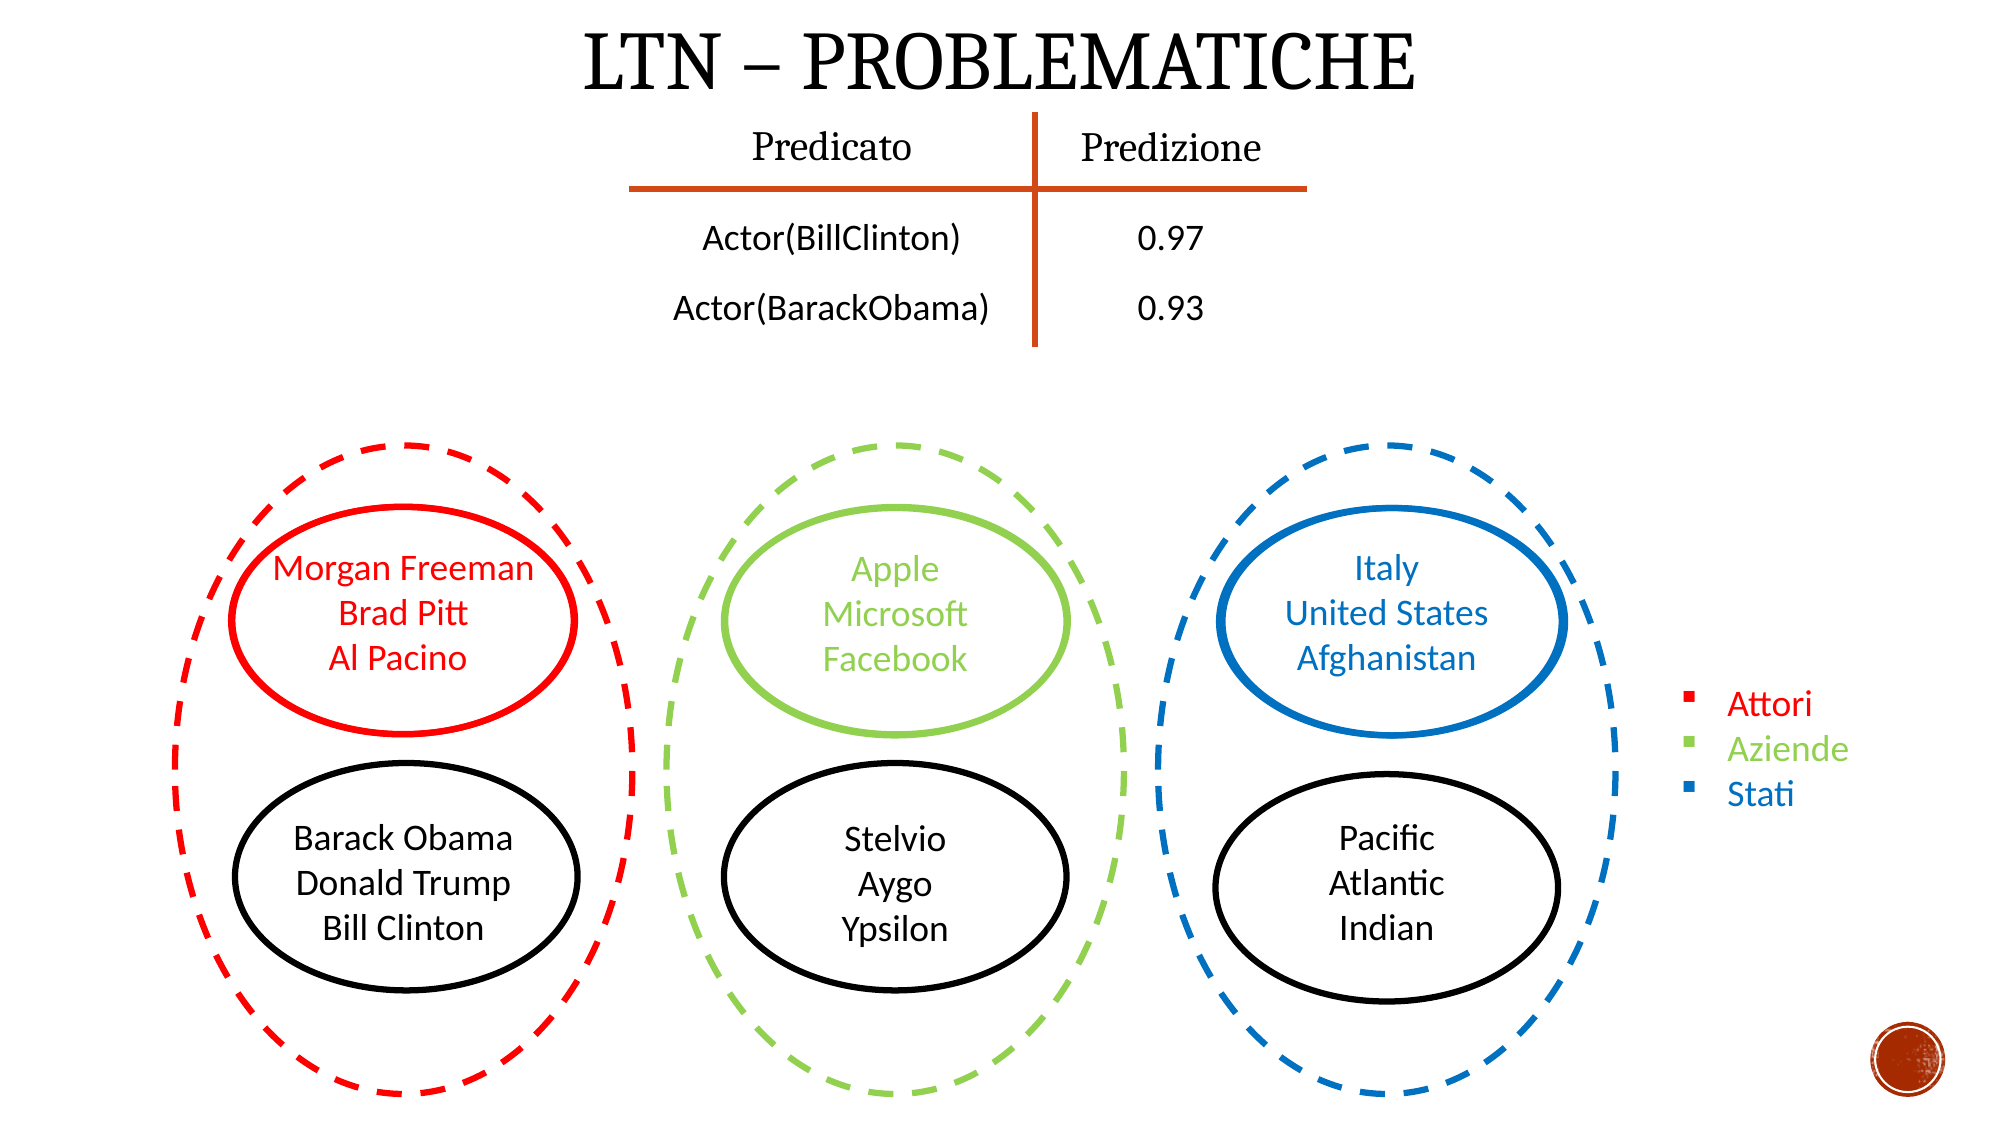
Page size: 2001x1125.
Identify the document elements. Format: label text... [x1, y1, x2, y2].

title ltn – problematiche [174, 17, 1825, 121]
text_box Predicato [628, 111, 1035, 177]
text_box [1214, 773, 1560, 1003]
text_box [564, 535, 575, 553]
text_box [722, 761, 1068, 992]
text_box [230, 505, 575, 736]
text_box Attori Aziende Stati [1665, 671, 1884, 822]
text_box [233, 761, 579, 992]
text_box 0.97 [1034, 205, 1308, 265]
text_box [1221, 506, 1567, 737]
text_box Actor(BillClinton) [628, 205, 1034, 265]
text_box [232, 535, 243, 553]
text_box Actor(BarackObama) [628, 275, 1034, 336]
text_box 0.93 [1034, 275, 1308, 336]
text_box [1157, 444, 1617, 1096]
text_box [173, 444, 634, 1096]
text_box [722, 506, 1068, 737]
text_box Predizione [1034, 112, 1308, 178]
text_box [665, 444, 1125, 1096]
text_box [1218, 513, 1334, 729]
